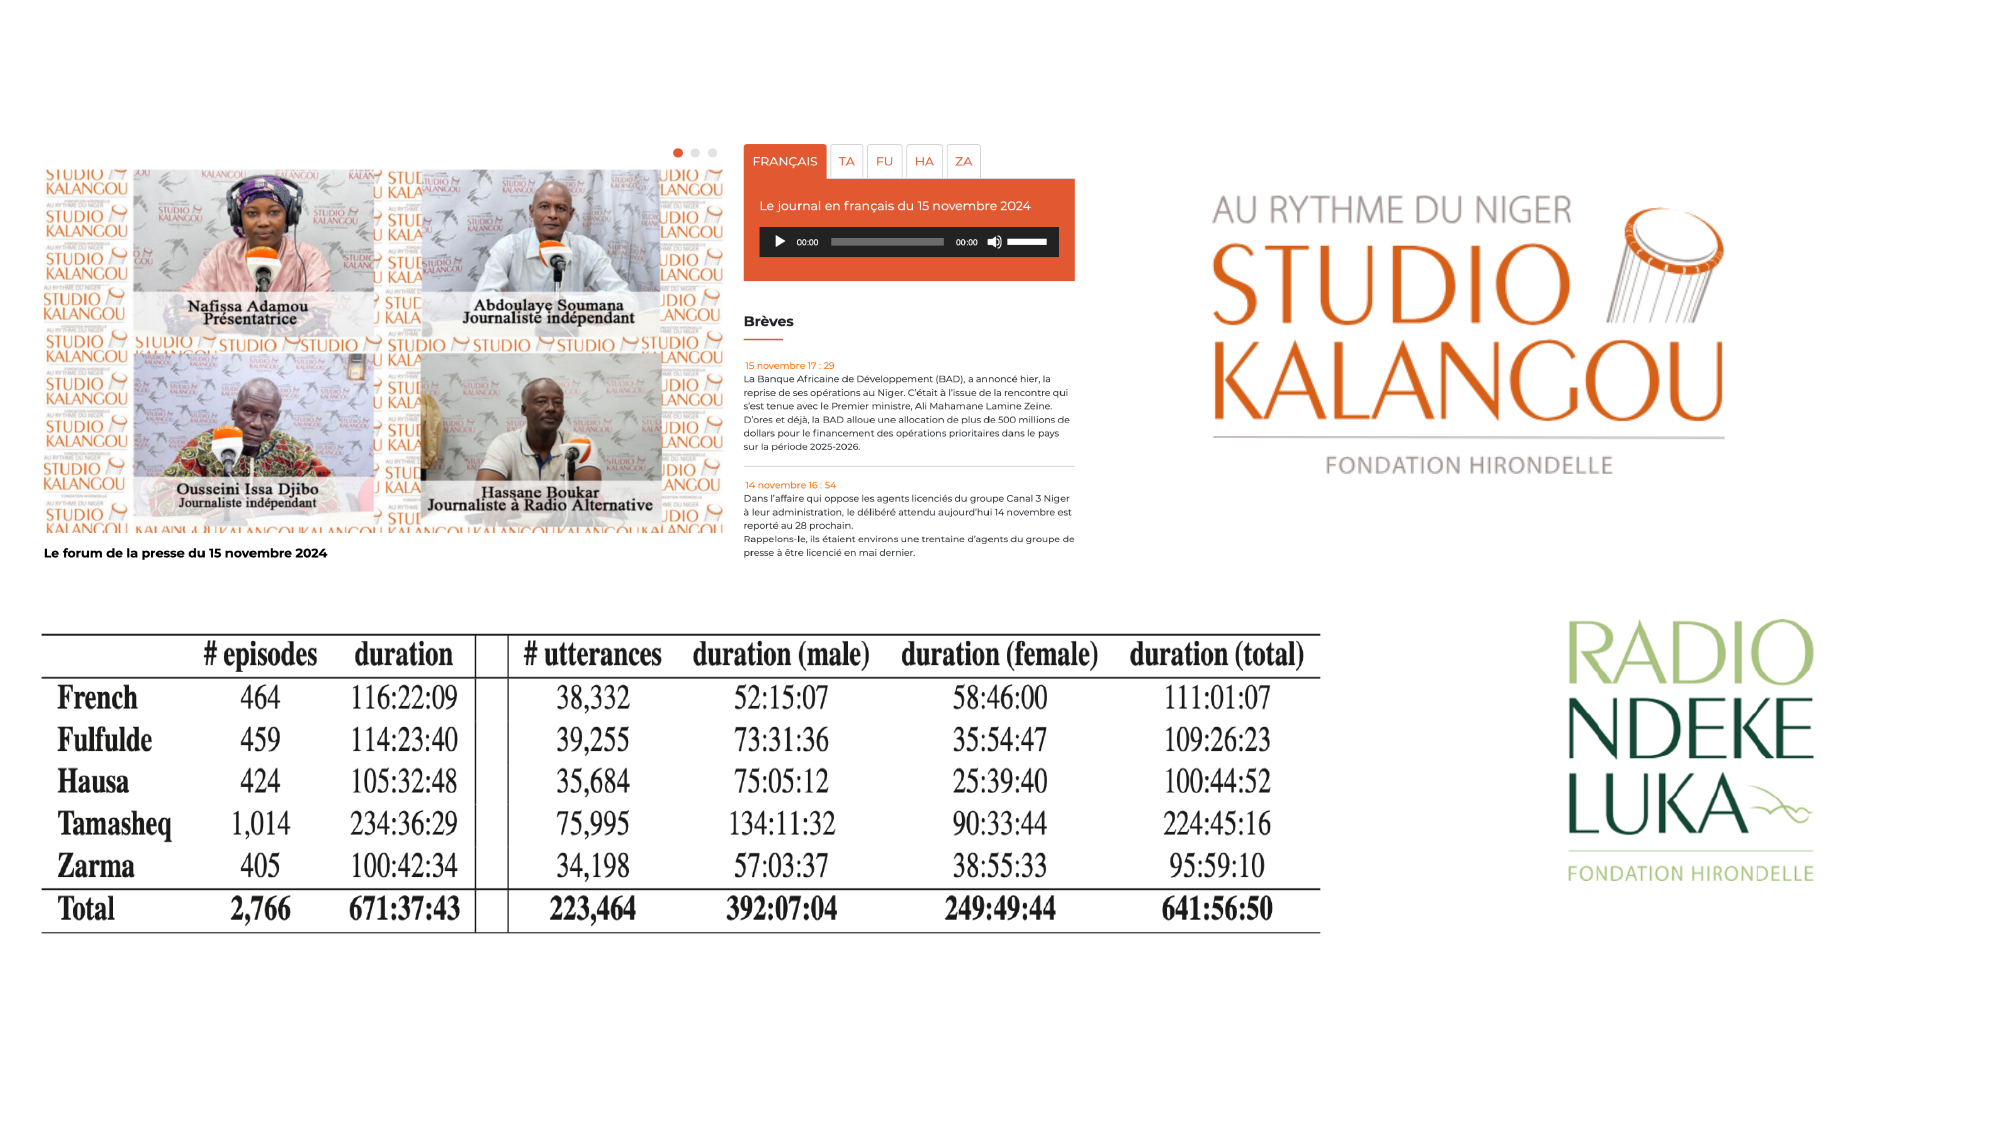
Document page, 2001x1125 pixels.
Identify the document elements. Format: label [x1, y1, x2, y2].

picture [37, 626, 1327, 944]
picture [1196, 181, 1768, 499]
picture [1553, 587, 1848, 905]
picture [37, 140, 1085, 563]
